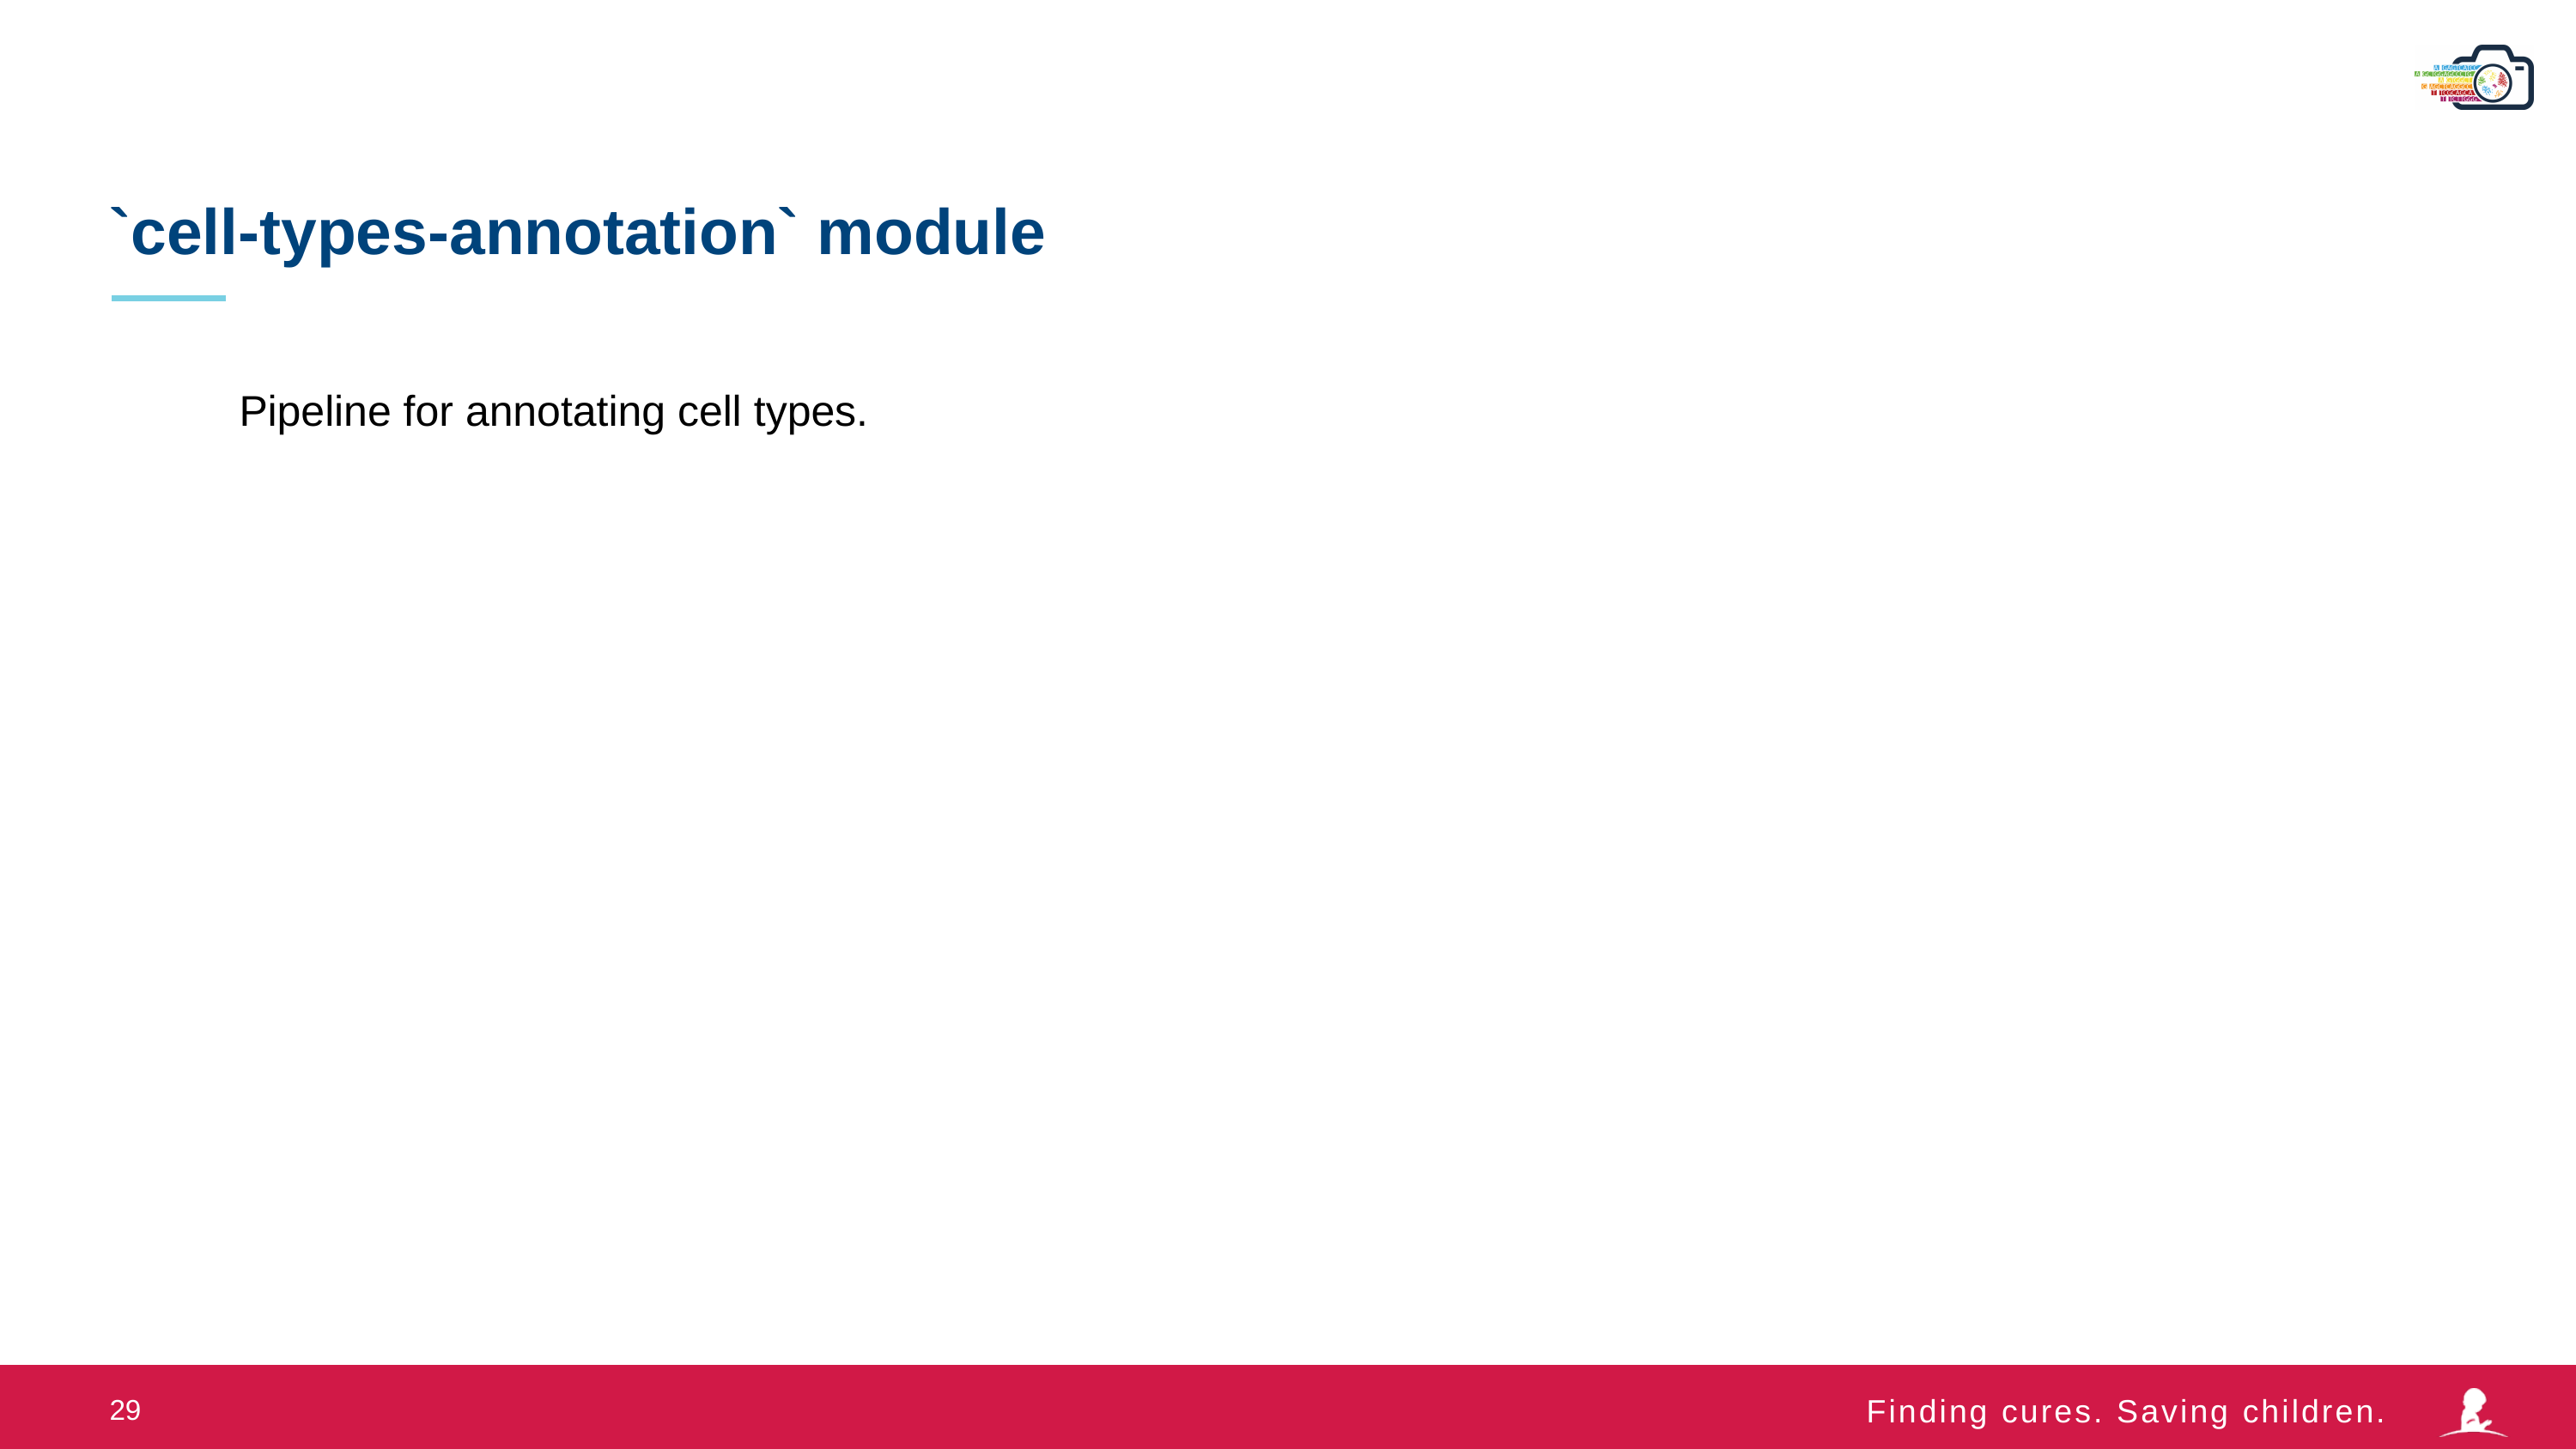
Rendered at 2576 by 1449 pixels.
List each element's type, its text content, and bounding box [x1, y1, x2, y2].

title `cell-types-annotation` module [96, 77, 2475, 276]
slide_number 29 [96, 1375, 228, 1442]
picture [2415, 45, 2534, 110]
text_box Pipeline for annotating cell types. [161, 351, 1948, 441]
